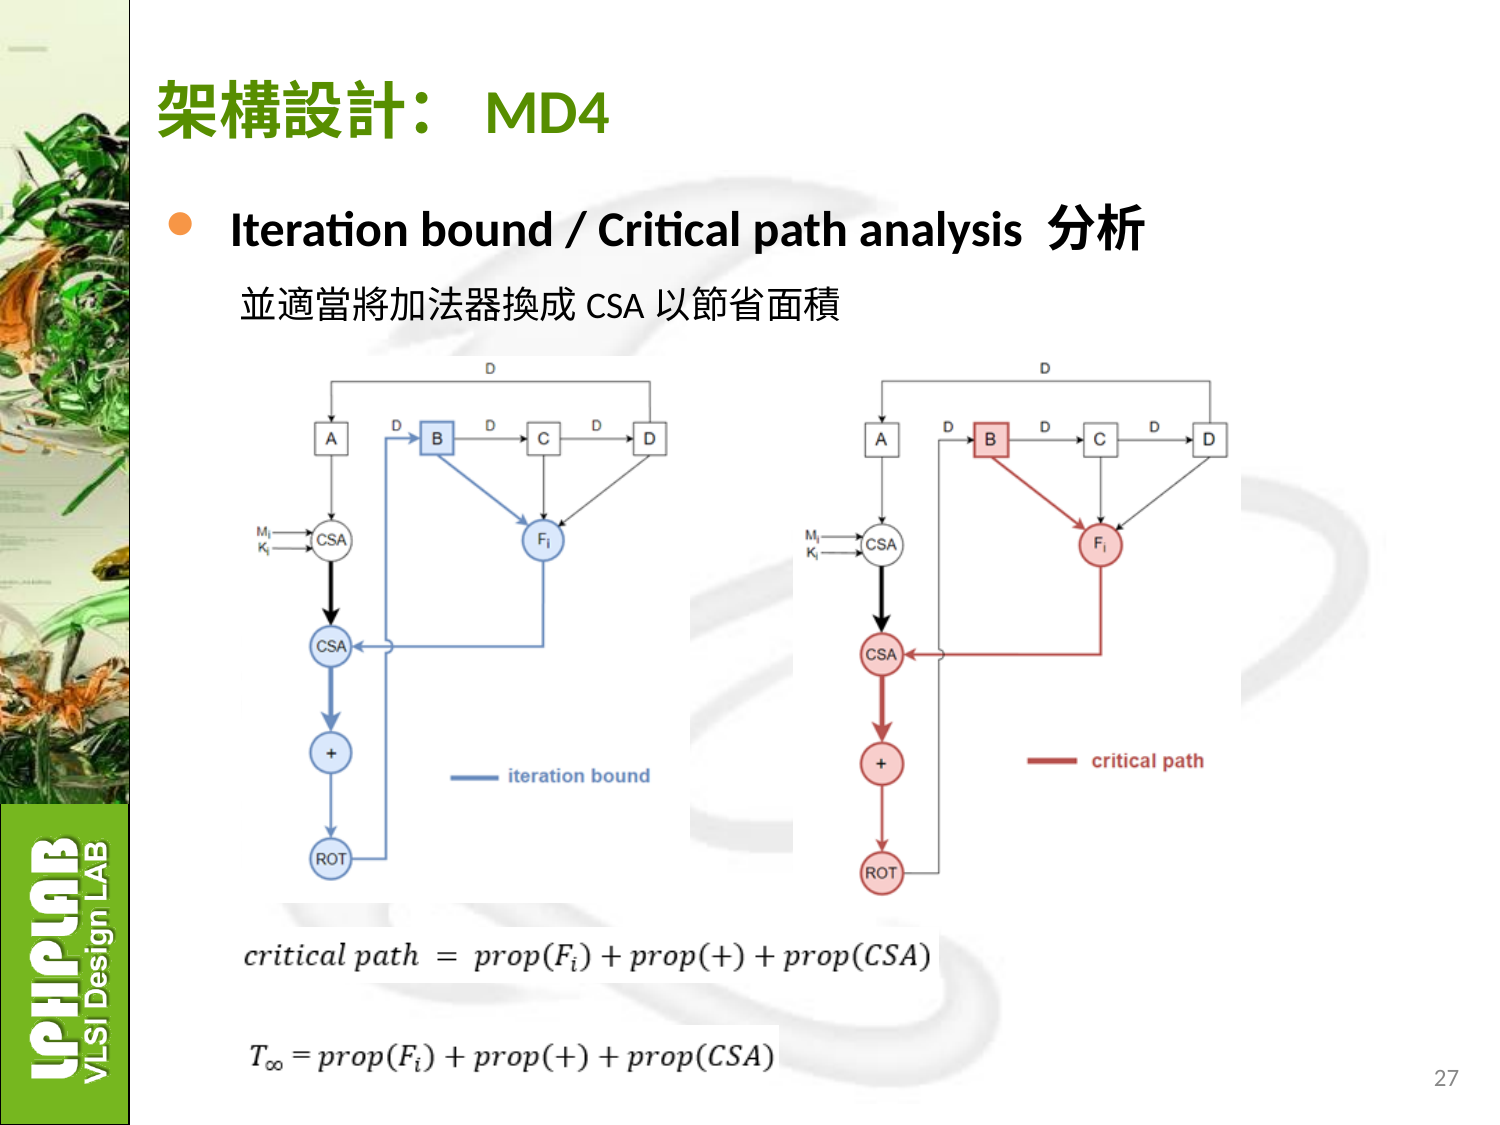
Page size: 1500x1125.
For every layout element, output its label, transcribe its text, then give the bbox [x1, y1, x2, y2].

picture [0, 0, 129, 804]
text_box 並適當將加法器換成CSA以節省面積 [239, 251, 861, 329]
picture [23, 834, 118, 1090]
slide_number 27 [1427, 1060, 1468, 1090]
text_box Iteration bound / Critical path analysis 分析 [154, 179, 1241, 257]
picture [241, 170, 1387, 1104]
title 架構設計：MD4 [154, 68, 1130, 179]
